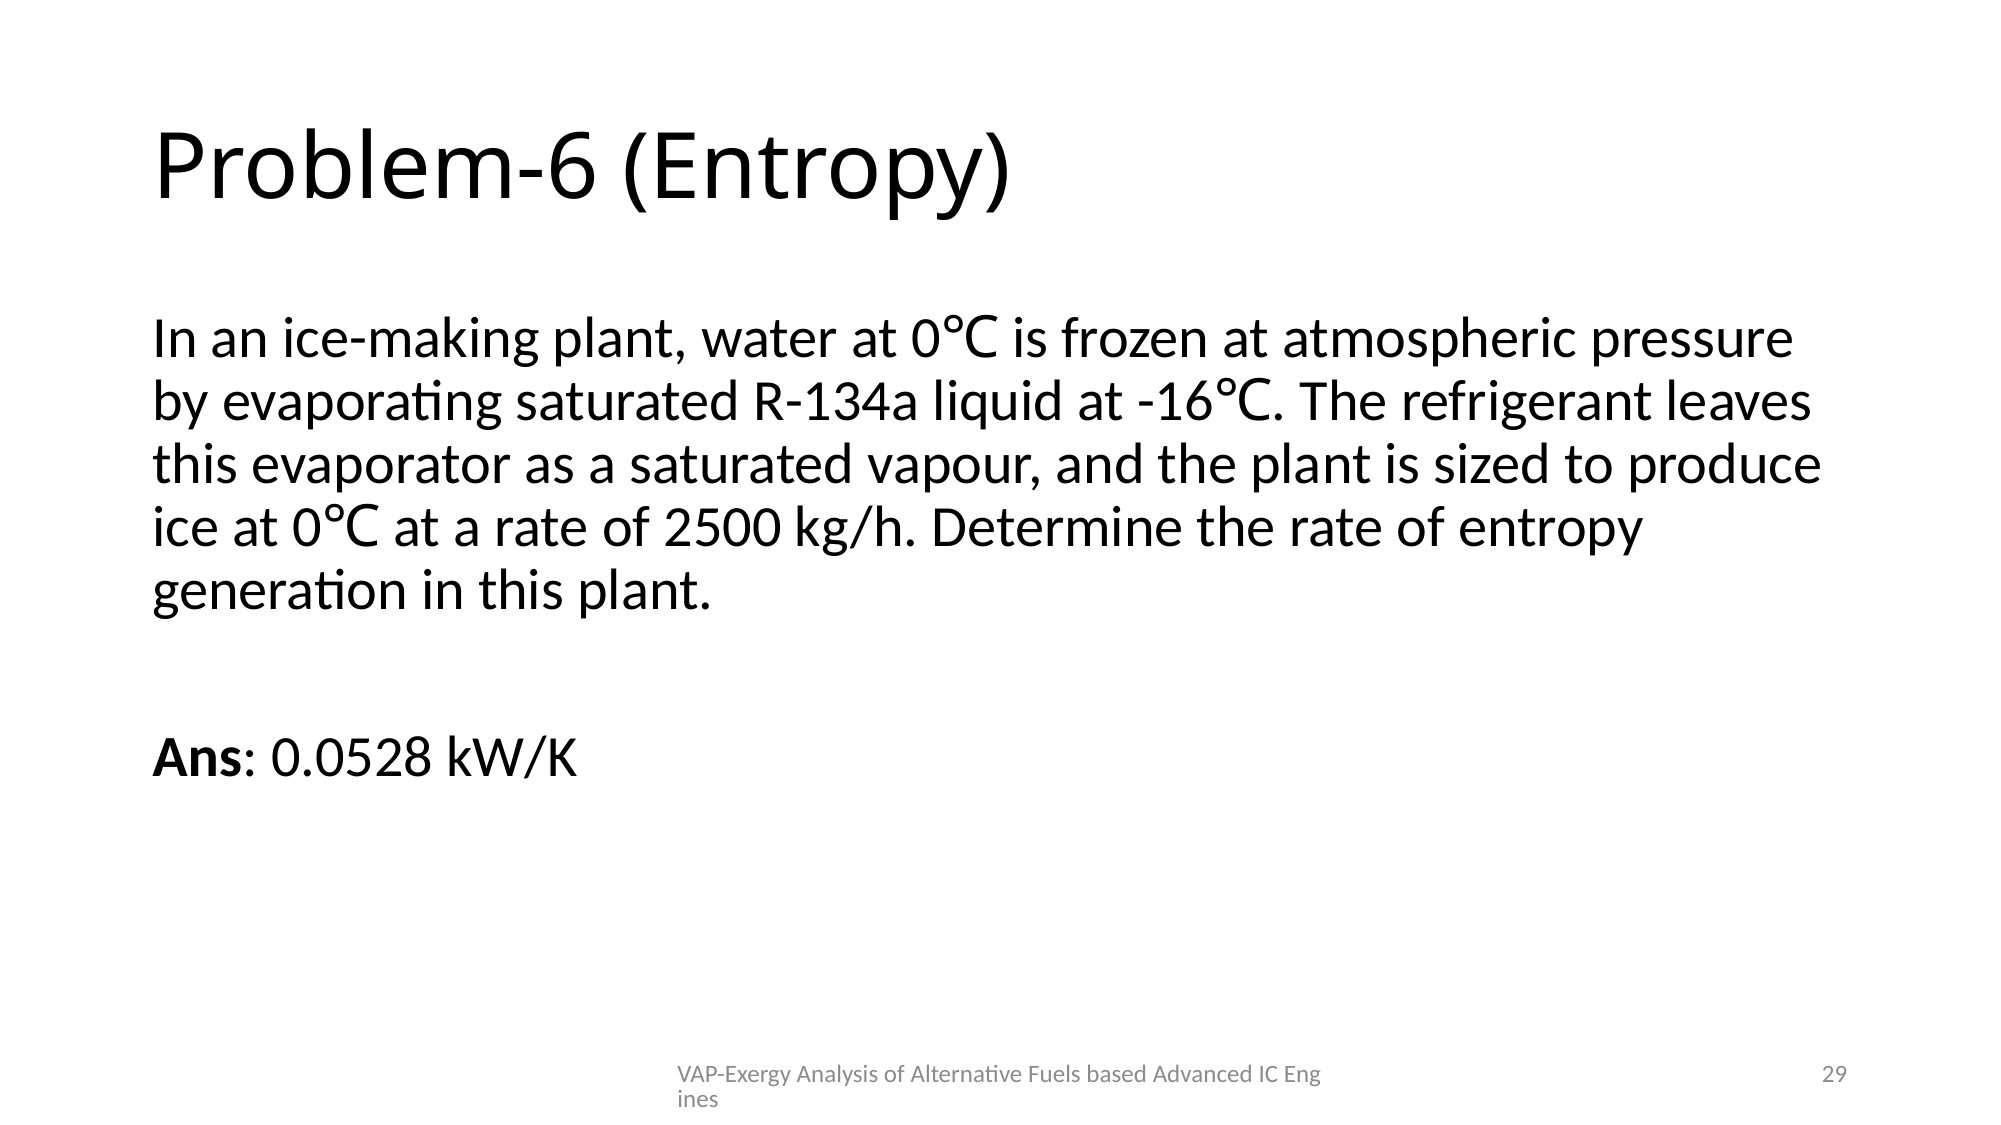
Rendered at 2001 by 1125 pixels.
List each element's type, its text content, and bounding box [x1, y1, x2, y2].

footer VAP-Exergy Analysis of Alternative Fuels based Advanced IC Engines [662, 1042, 1338, 1103]
list In an ice-making plant, water at 0℃ is frozen at atmospheric pressure by evaporating saturated R-134a liquid at -16℃. The refrigerant leaves this evaporator as a saturated vapour, and the plant is sized to produce ice at 0℃ at a rate of 2500 kg/h. Determine the rate of entropy generation in this plant. Ans: 0.0528 kW/K [137, 299, 1863, 1014]
slide_number 29 [1412, 1042, 1863, 1103]
title Problem-6 (Entropy) [137, 59, 1863, 278]
